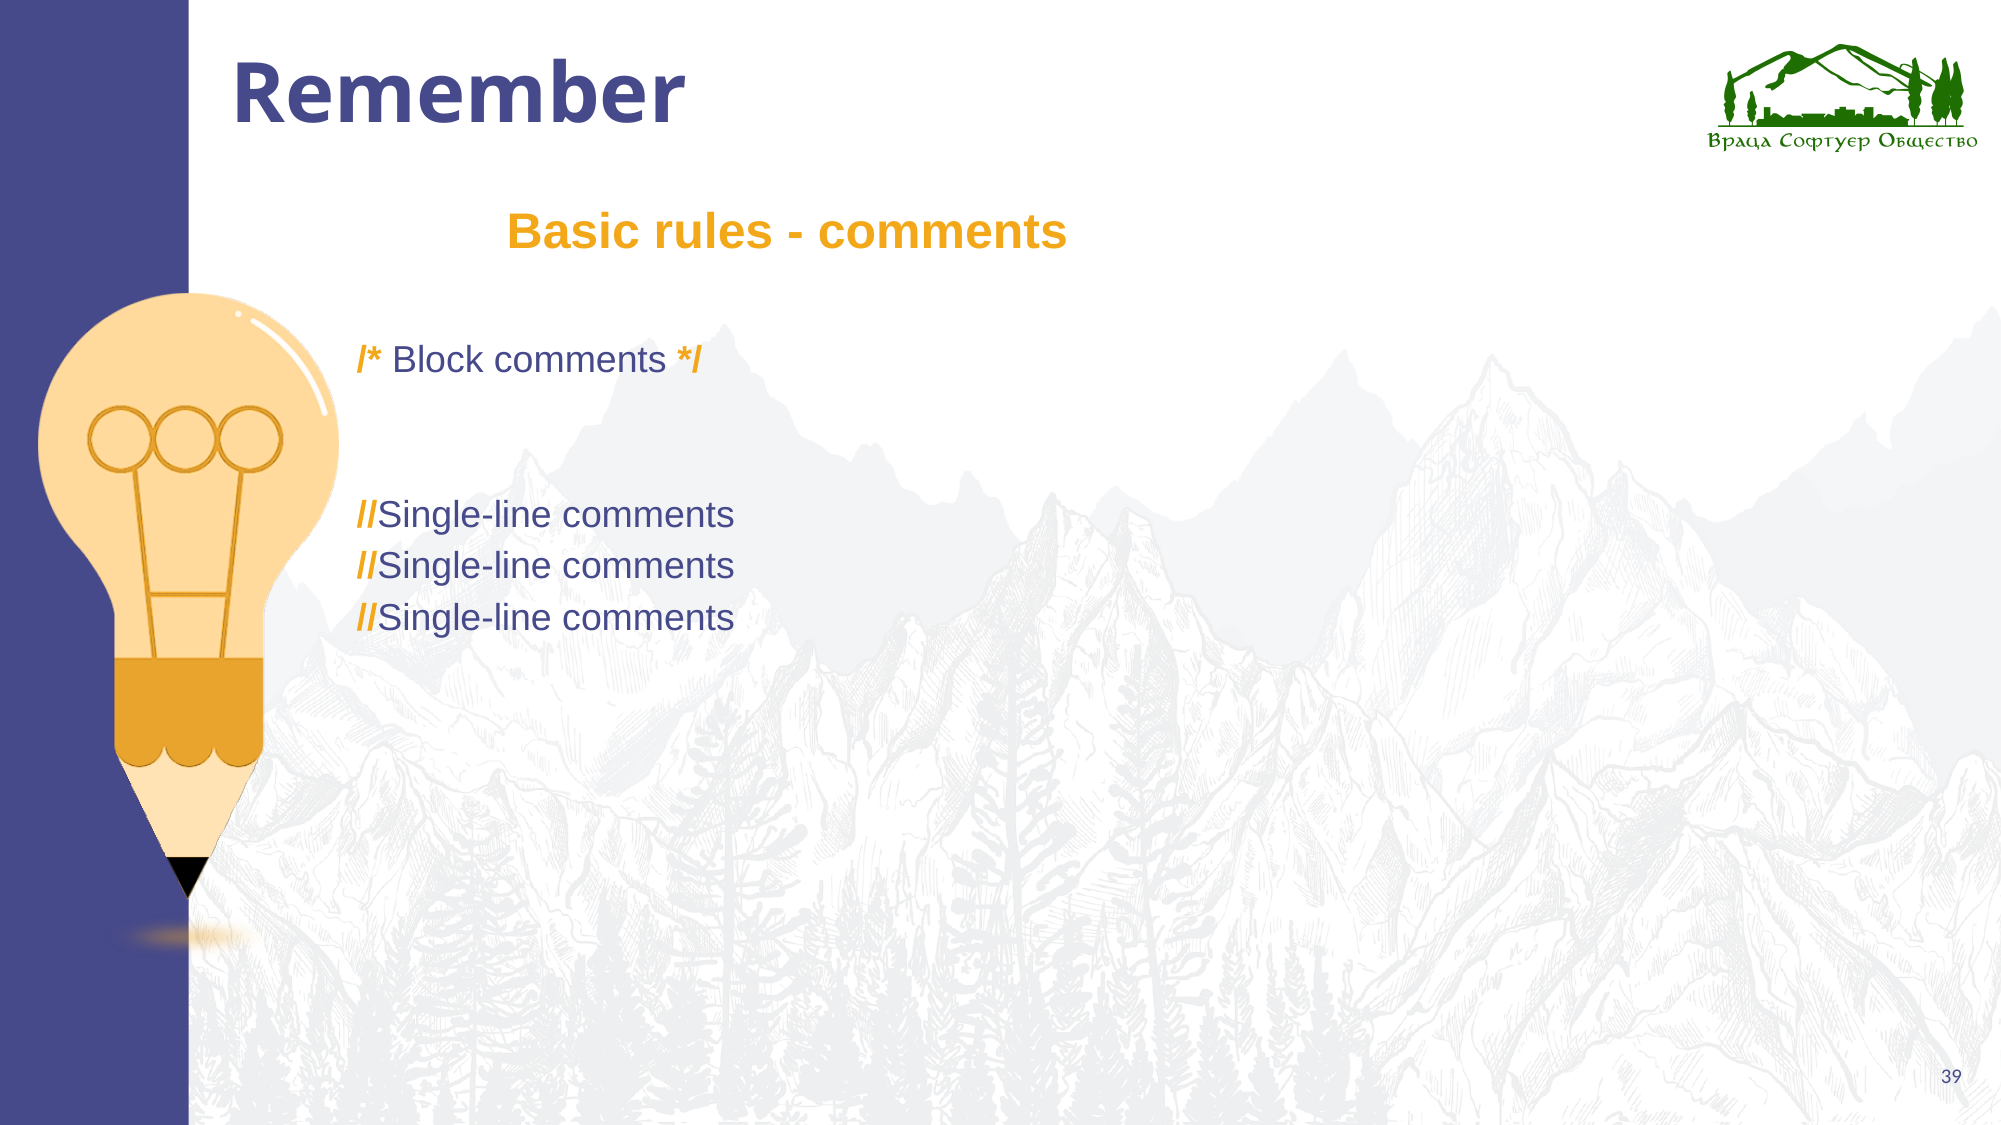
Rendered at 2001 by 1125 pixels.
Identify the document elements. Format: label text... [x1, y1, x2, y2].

list Basic rules - comments /* Block comments */ //Single-line comments //Single-line comments //Single-line comments [338, 183, 1968, 1050]
picture [1703, 19, 1981, 165]
slide_number 39 [1897, 1049, 1968, 1101]
picture [38, 293, 338, 961]
title Remember [212, 16, 1591, 162]
